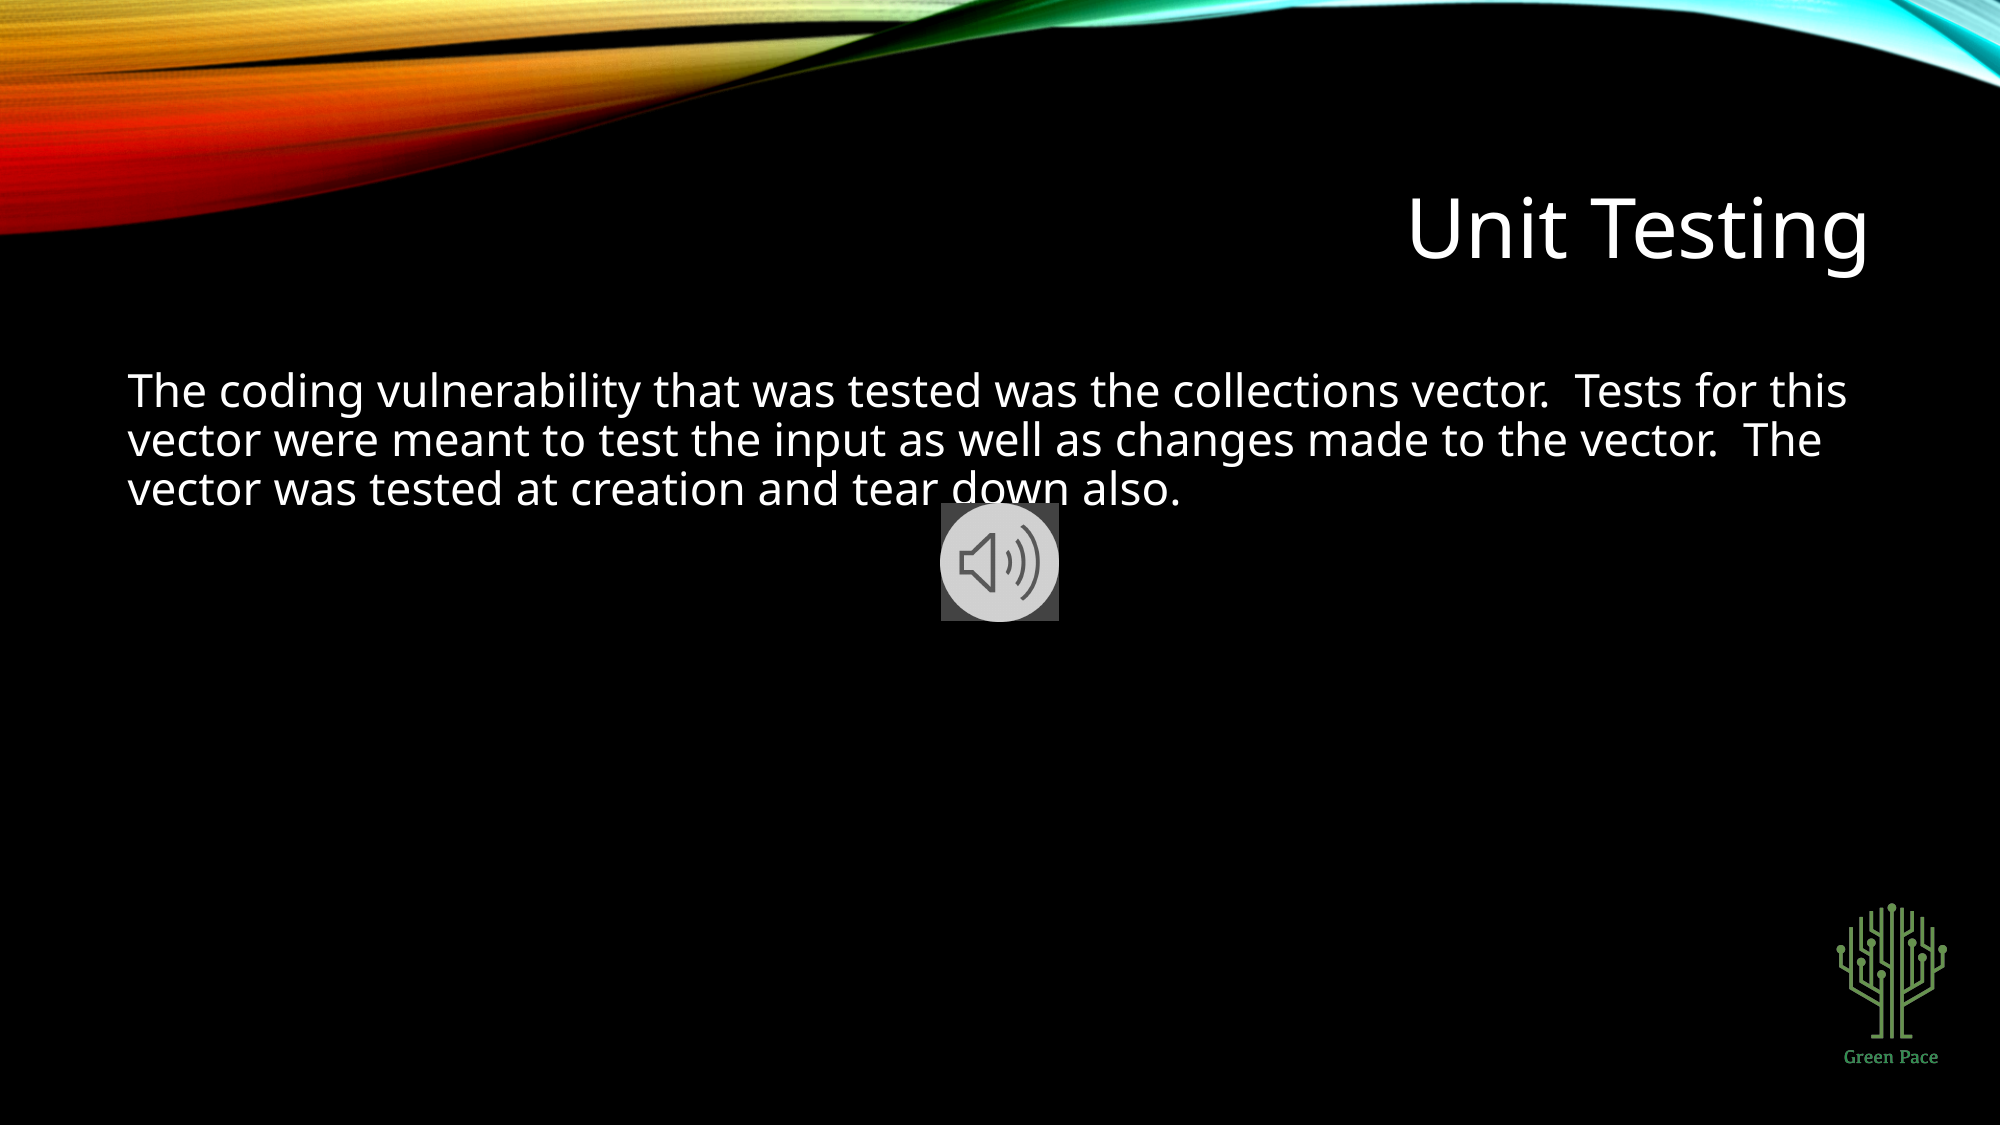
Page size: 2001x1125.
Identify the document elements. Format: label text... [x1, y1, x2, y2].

picture [0, 0, 2000, 237]
picture [1817, 892, 1964, 1082]
picture [939, 502, 1061, 623]
list The coding vulnerability that was tested was the collections vector. Tests for this vector were meant to test the input as well as changes made to the vector. The vector was tested at creation and tear down also. [112, 360, 1888, 1021]
title Unit Testing [474, 125, 1888, 338]
